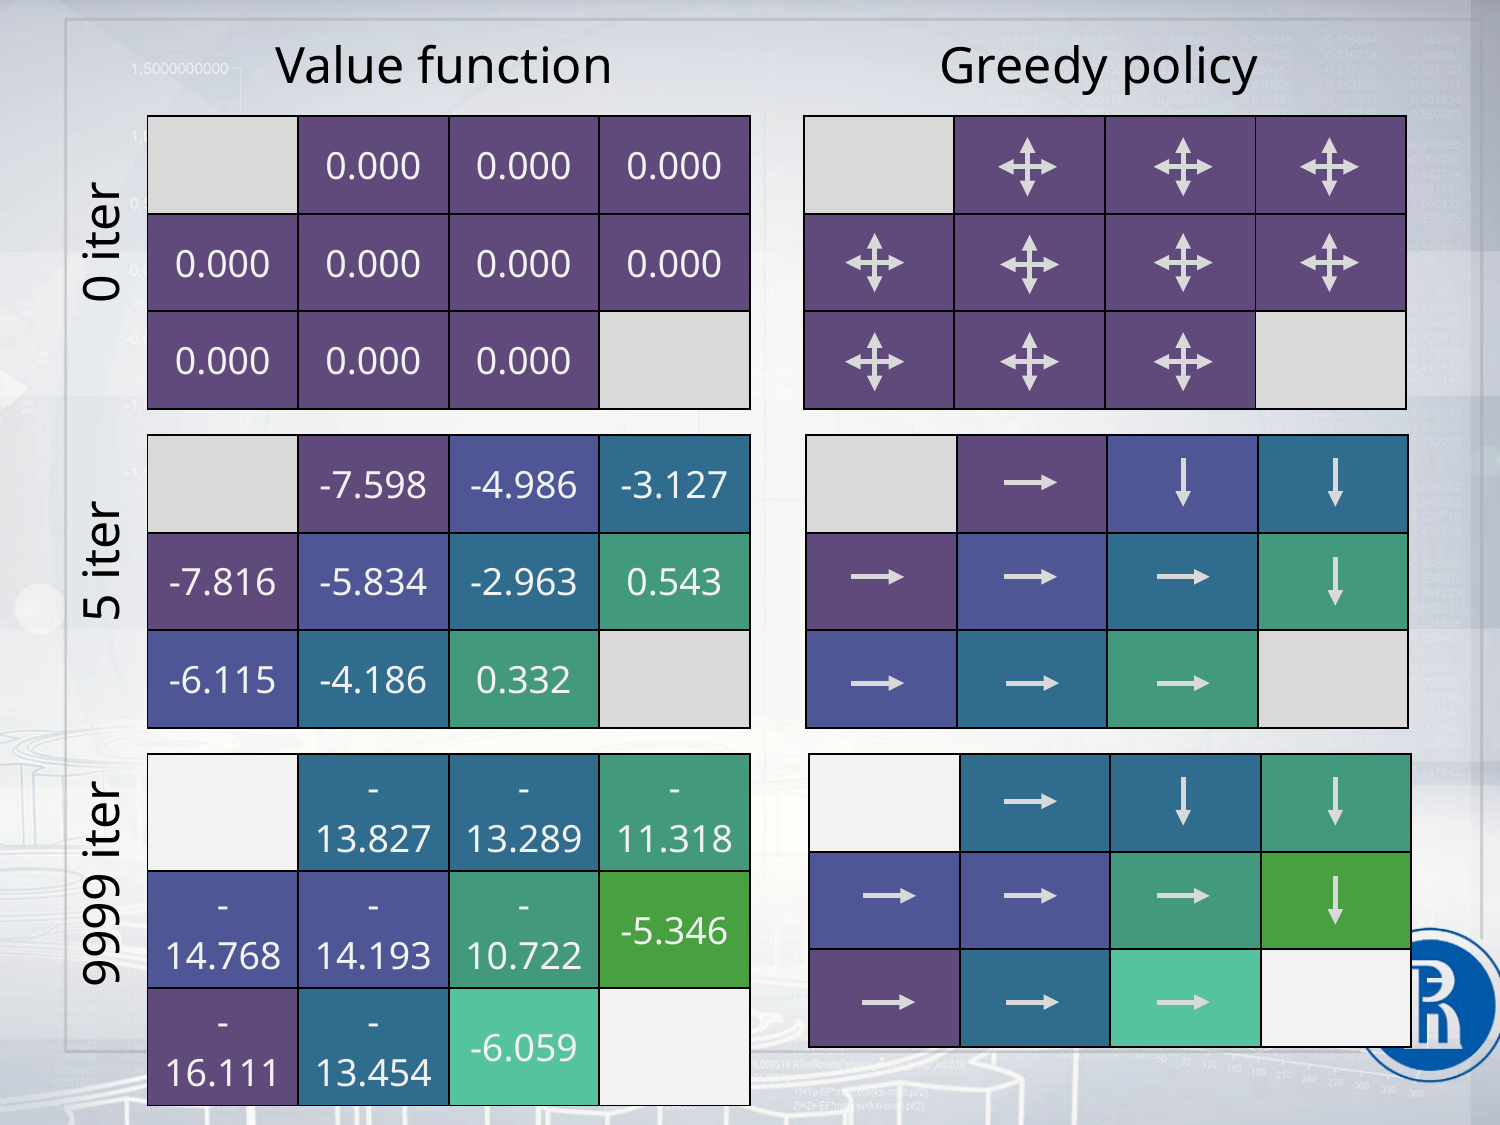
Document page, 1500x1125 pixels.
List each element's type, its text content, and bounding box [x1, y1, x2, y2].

table_cell [600, 989, 749, 1105]
table_cell [955, 215, 1104, 310]
table_cell [810, 853, 959, 948]
table_header 0.000 [450, 117, 598, 213]
table_cell -6.115 [148, 631, 297, 727]
table_cell [810, 950, 959, 1046]
table_cell 0.332 [450, 631, 598, 727]
table_cell 0.543 [600, 534, 749, 629]
table_cell [807, 631, 956, 727]
table_header [1262, 755, 1410, 851]
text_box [999, 331, 1060, 392]
table_cell [805, 215, 953, 310]
text_box 9999 iter [62, 802, 153, 1002]
table_cell -6.059 [450, 989, 598, 1105]
table_header [1111, 755, 1260, 851]
table_header [1256, 117, 1405, 213]
table_cell -4.186 [299, 631, 448, 727]
table_header [148, 117, 297, 213]
table_header [807, 436, 956, 532]
table_header 0.000 [600, 117, 749, 213]
table_cell [1111, 950, 1260, 1046]
table_cell [1108, 534, 1257, 629]
table_cell -10.722 [450, 872, 598, 987]
table_header [1108, 436, 1257, 532]
table_cell 0.000 [153, 215, 297, 310]
table_cell [1262, 950, 1410, 1046]
table_header -11.318 [600, 755, 749, 870]
table_cell 0.000 [450, 215, 598, 310]
table_cell [958, 631, 1106, 727]
table_cell [1256, 312, 1405, 408]
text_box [1299, 232, 1360, 293]
table_cell -5.834 [299, 534, 448, 629]
table_cell 0.000 [148, 312, 297, 408]
text_box Greedy policy [924, 26, 1286, 101]
table_cell [600, 631, 749, 727]
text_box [1299, 136, 1360, 197]
table_cell -2.963 [450, 534, 598, 629]
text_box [999, 234, 1060, 295]
table_cell [805, 312, 953, 408]
table_cell [807, 534, 956, 629]
table_cell -13.454 [299, 989, 448, 1105]
table_cell 0.000 [450, 312, 598, 408]
table_cell [961, 853, 1109, 948]
table_header [1259, 436, 1407, 532]
table_cell -14.768 [153, 872, 297, 987]
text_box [1153, 136, 1213, 197]
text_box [997, 136, 1058, 197]
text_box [1153, 331, 1213, 392]
table_cell [1259, 631, 1407, 727]
table_header -3.127 [600, 436, 749, 532]
table_header -7.598 [299, 436, 448, 532]
table_cell 0.000 [299, 312, 448, 408]
table_header [961, 755, 1109, 851]
table_cell [600, 312, 749, 408]
table_cell [1259, 534, 1407, 629]
table_cell [1256, 215, 1405, 310]
picture [0, 0, 1500, 1125]
table_cell [1111, 853, 1260, 948]
text_box Value function [260, 26, 642, 101]
table_header [958, 436, 1106, 532]
table_cell [1106, 312, 1255, 408]
table_header [955, 117, 1104, 213]
table_header [810, 755, 959, 851]
table_cell [1106, 215, 1255, 310]
table_cell [1262, 853, 1410, 948]
table_cell [961, 950, 1109, 1046]
table_header -13.827 [299, 755, 448, 870]
table_cell 0.000 [299, 215, 448, 310]
table_header [148, 755, 297, 870]
table_cell -14.193 [299, 872, 448, 987]
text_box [1153, 232, 1213, 293]
table_cell -7.816 [153, 534, 297, 629]
text_box 0 iter [62, 196, 153, 319]
table_header -13.289 [450, 755, 598, 870]
table_cell -5.346 [600, 872, 749, 987]
table_header -4.986 [450, 436, 598, 532]
table_header [805, 117, 953, 213]
table_cell -16.111 [148, 989, 297, 1105]
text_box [844, 232, 905, 293]
table_header 0.000 [299, 117, 448, 213]
table_header [148, 436, 297, 532]
table_cell 0.000 [600, 215, 749, 310]
table_cell [958, 534, 1106, 629]
table_header [1106, 117, 1255, 213]
table_cell [1108, 631, 1257, 727]
table_cell [955, 312, 1104, 408]
text_box 5 iter [62, 514, 153, 637]
